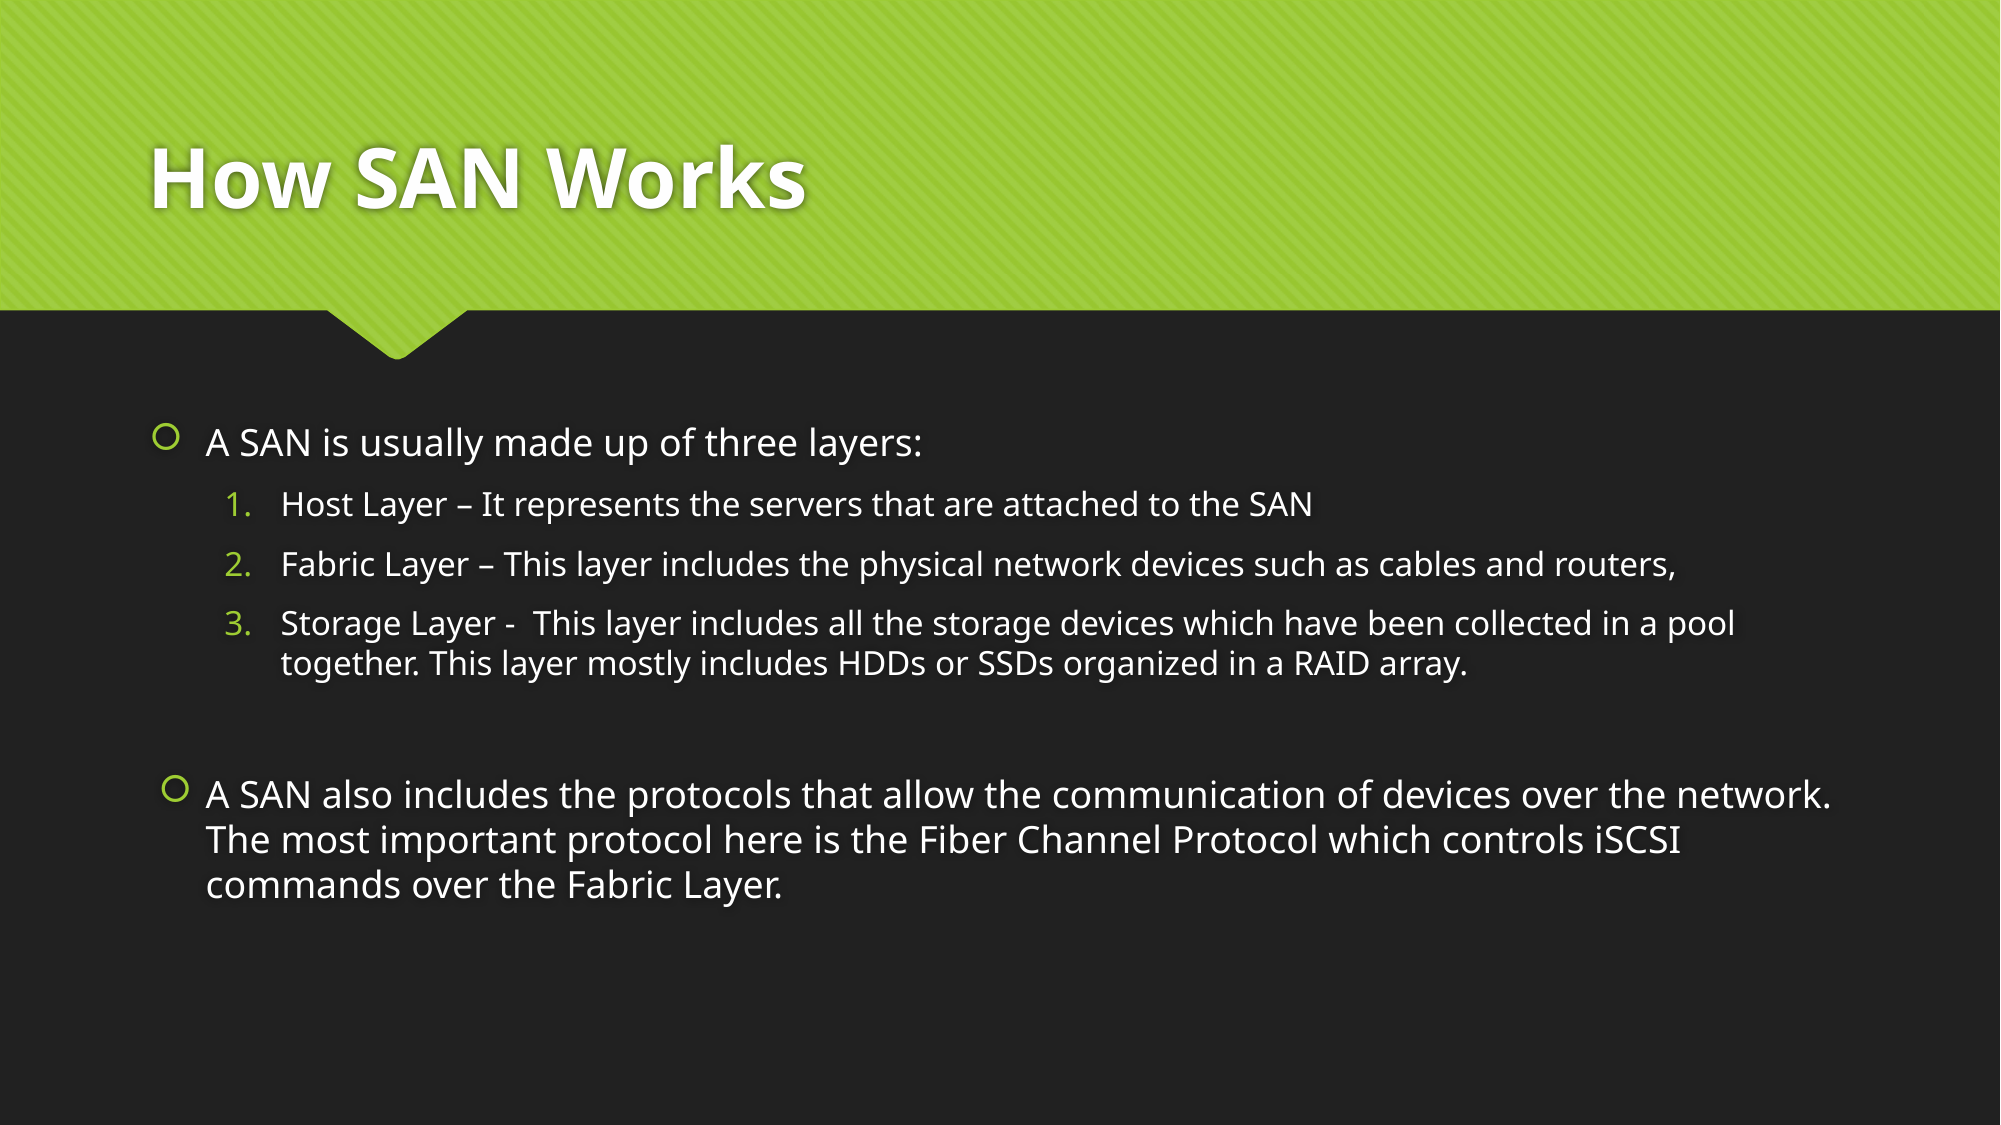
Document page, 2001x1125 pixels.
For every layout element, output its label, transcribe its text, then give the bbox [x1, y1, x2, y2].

title How SAN Works [132, 73, 1868, 233]
list A SAN is usually made up of three layers: Host Layer – It represents the servers that are attached to the SAN Fabric Layer – This layer includes the physical network devices such as cables and routers, Storage Layer - This layer includes all the storage devices which have been collected in a pool together. This layer mostly includes HDDs or SSDs organized in a RAID array. A SAN also includes the protocols that allow the communication of devices over the network. The most important protocol here is the Fiber Channel Protocol which controls iSCSI commands over the Fabric Layer. [134, 364, 1866, 962]
